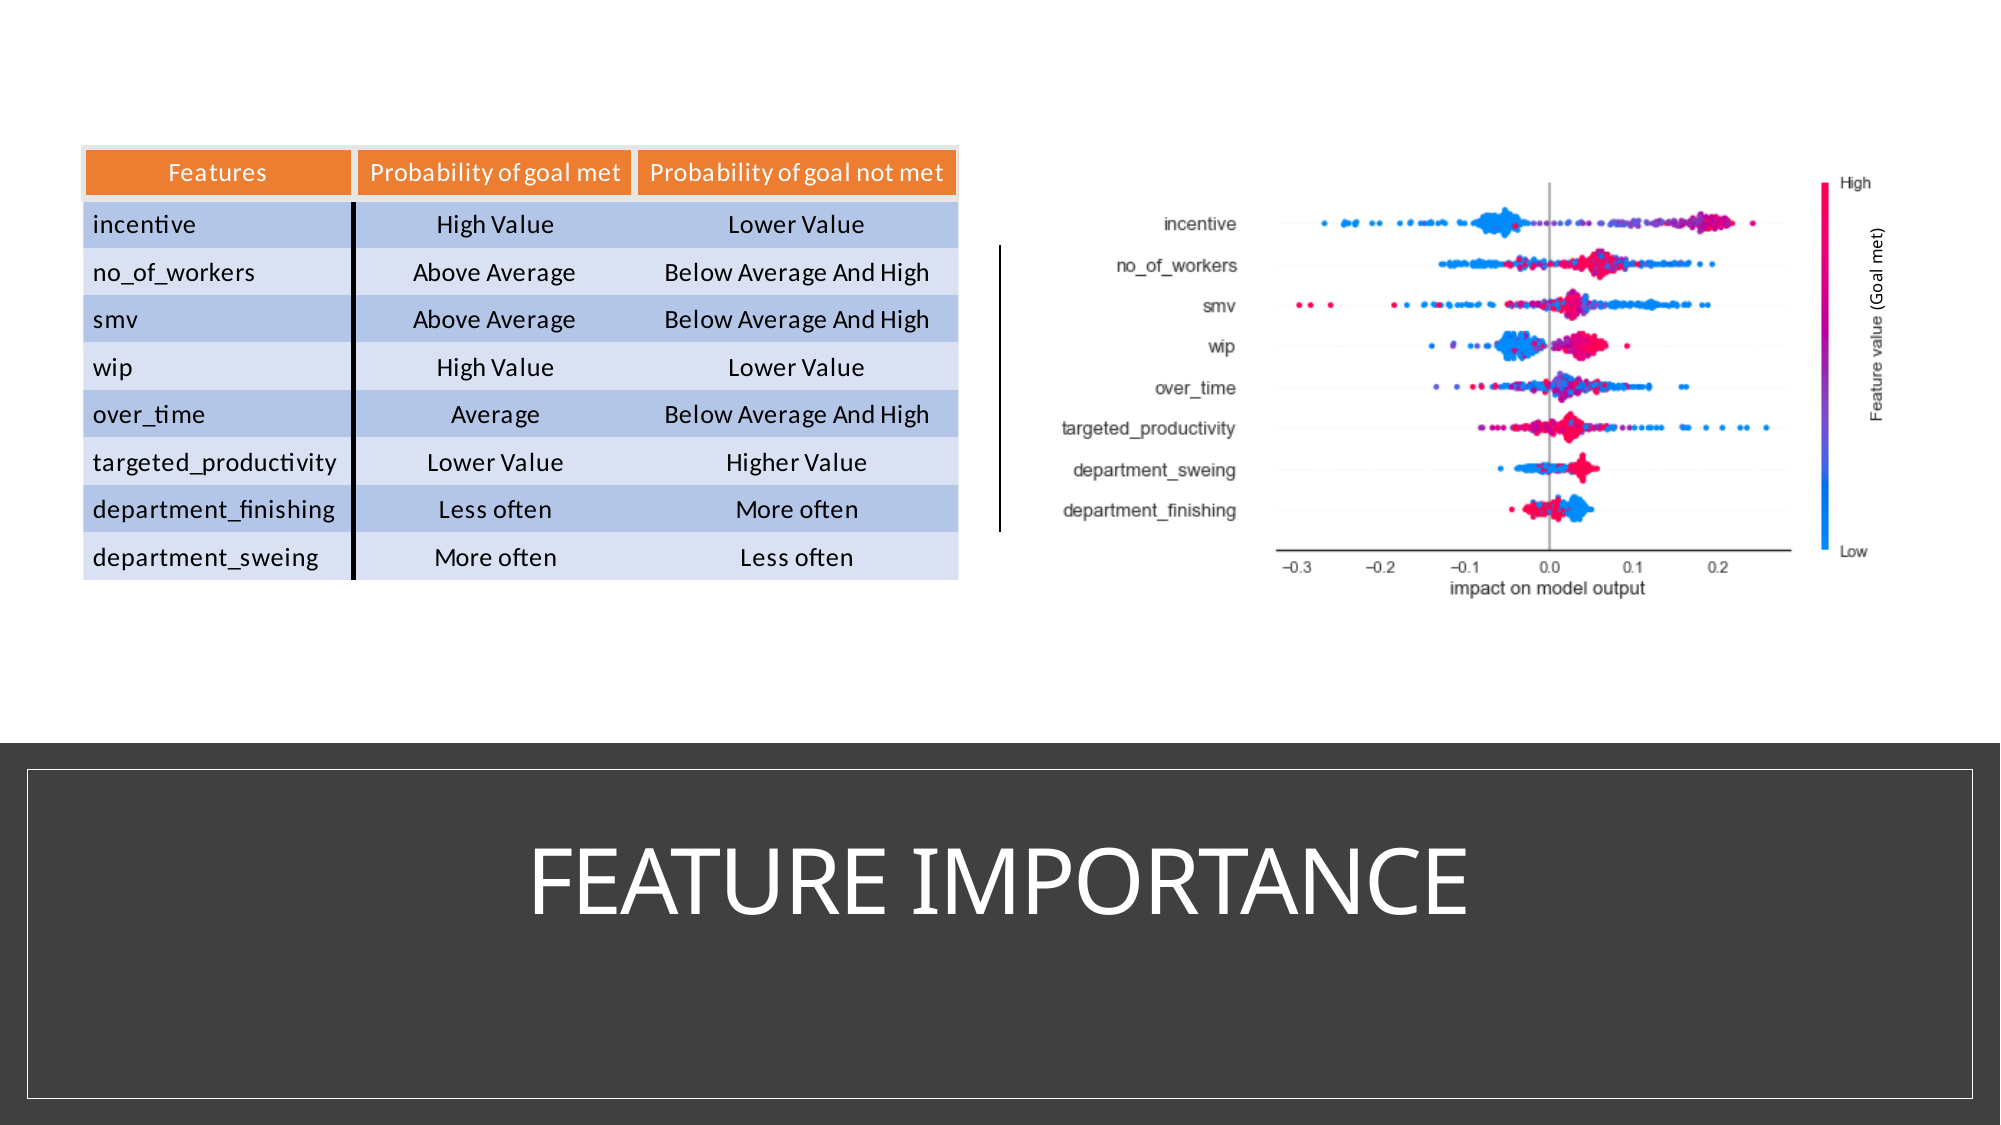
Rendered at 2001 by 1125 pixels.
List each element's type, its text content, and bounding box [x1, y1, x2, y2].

text_box [0, 0, 2000, 743]
text_box [0, 743, 2000, 1125]
text_box [27, 769, 1973, 1099]
title Feature Importance [61, 813, 1938, 961]
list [1052, 167, 1895, 609]
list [80, 145, 961, 583]
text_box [966, 207, 1046, 309]
